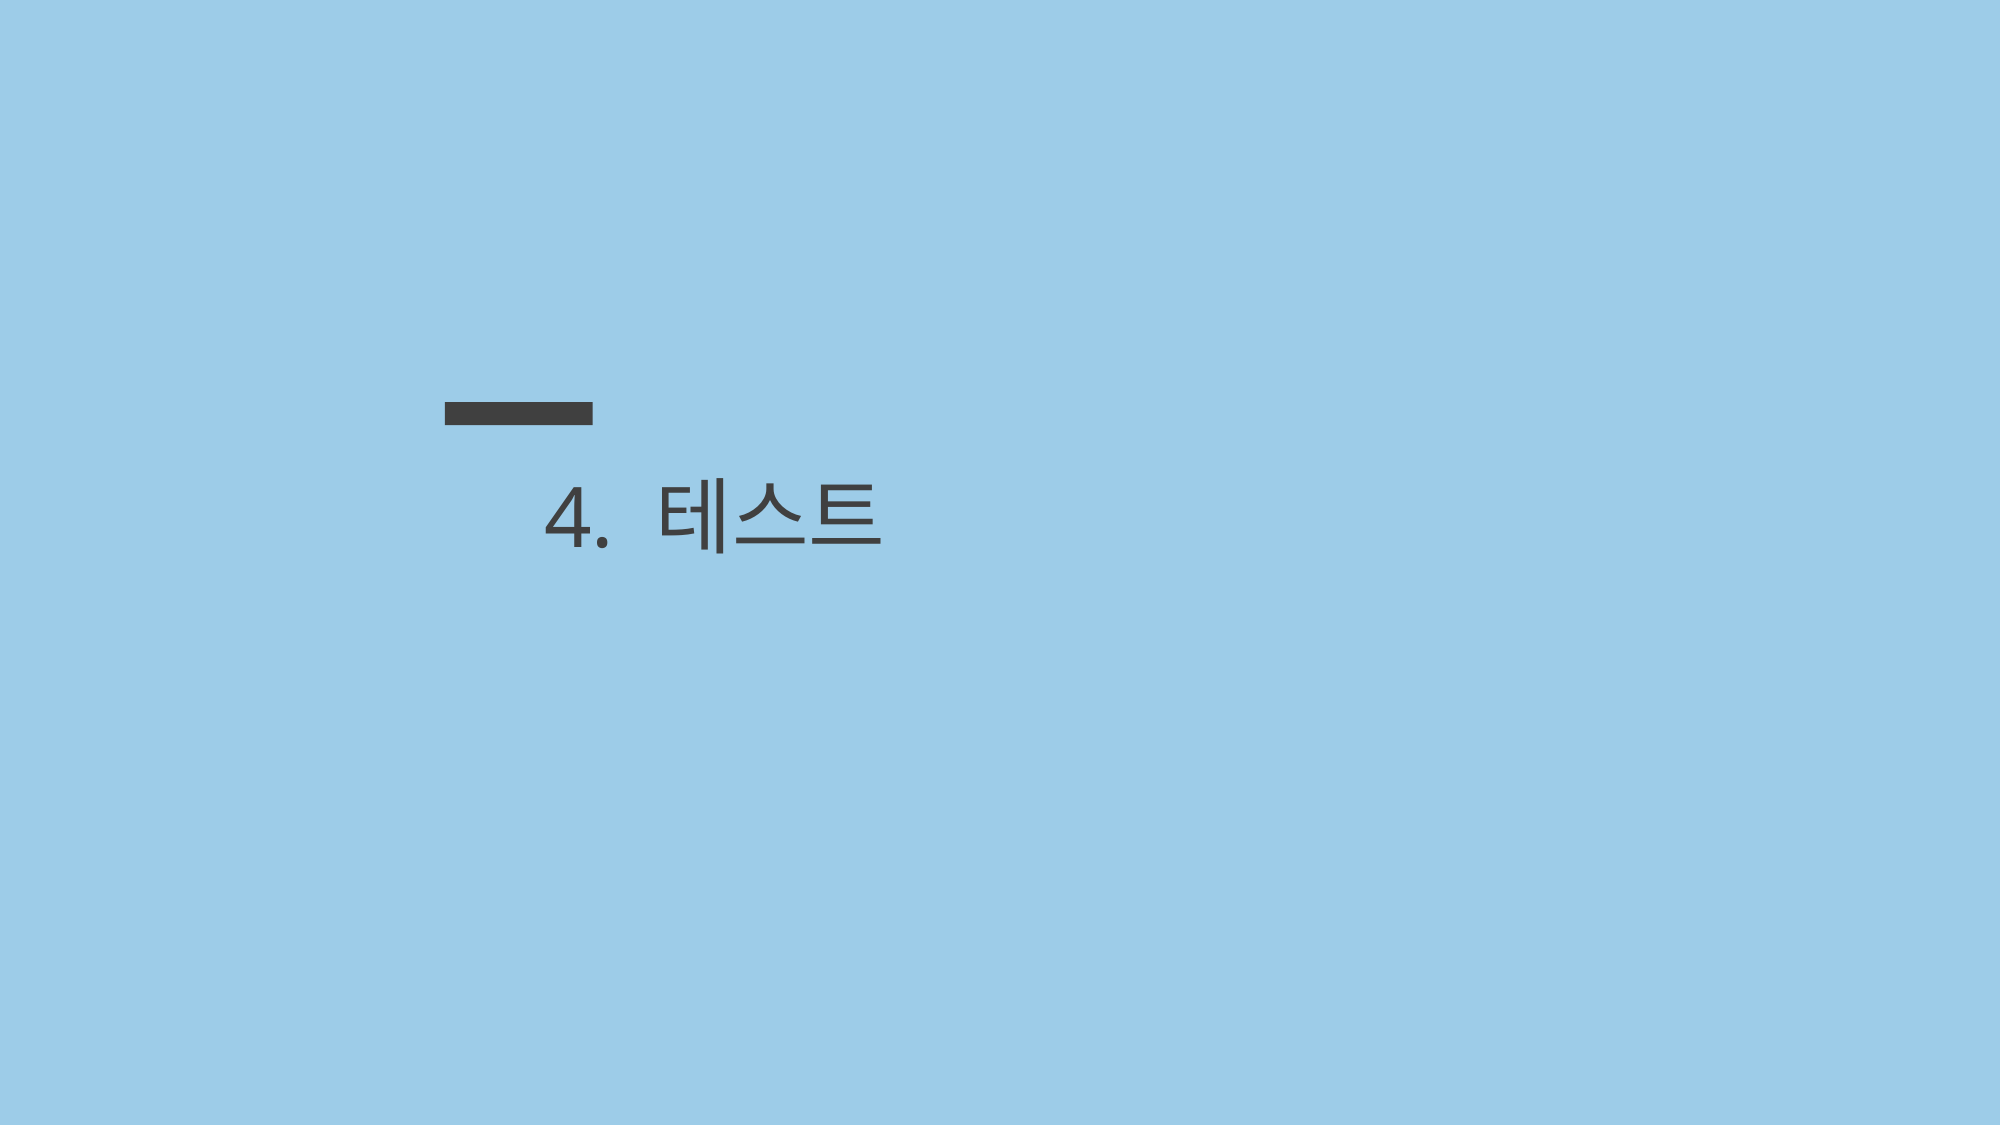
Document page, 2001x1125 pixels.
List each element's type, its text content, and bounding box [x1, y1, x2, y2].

text_box 4. 테스트 [529, 456, 901, 572]
text_box [444, 401, 594, 426]
